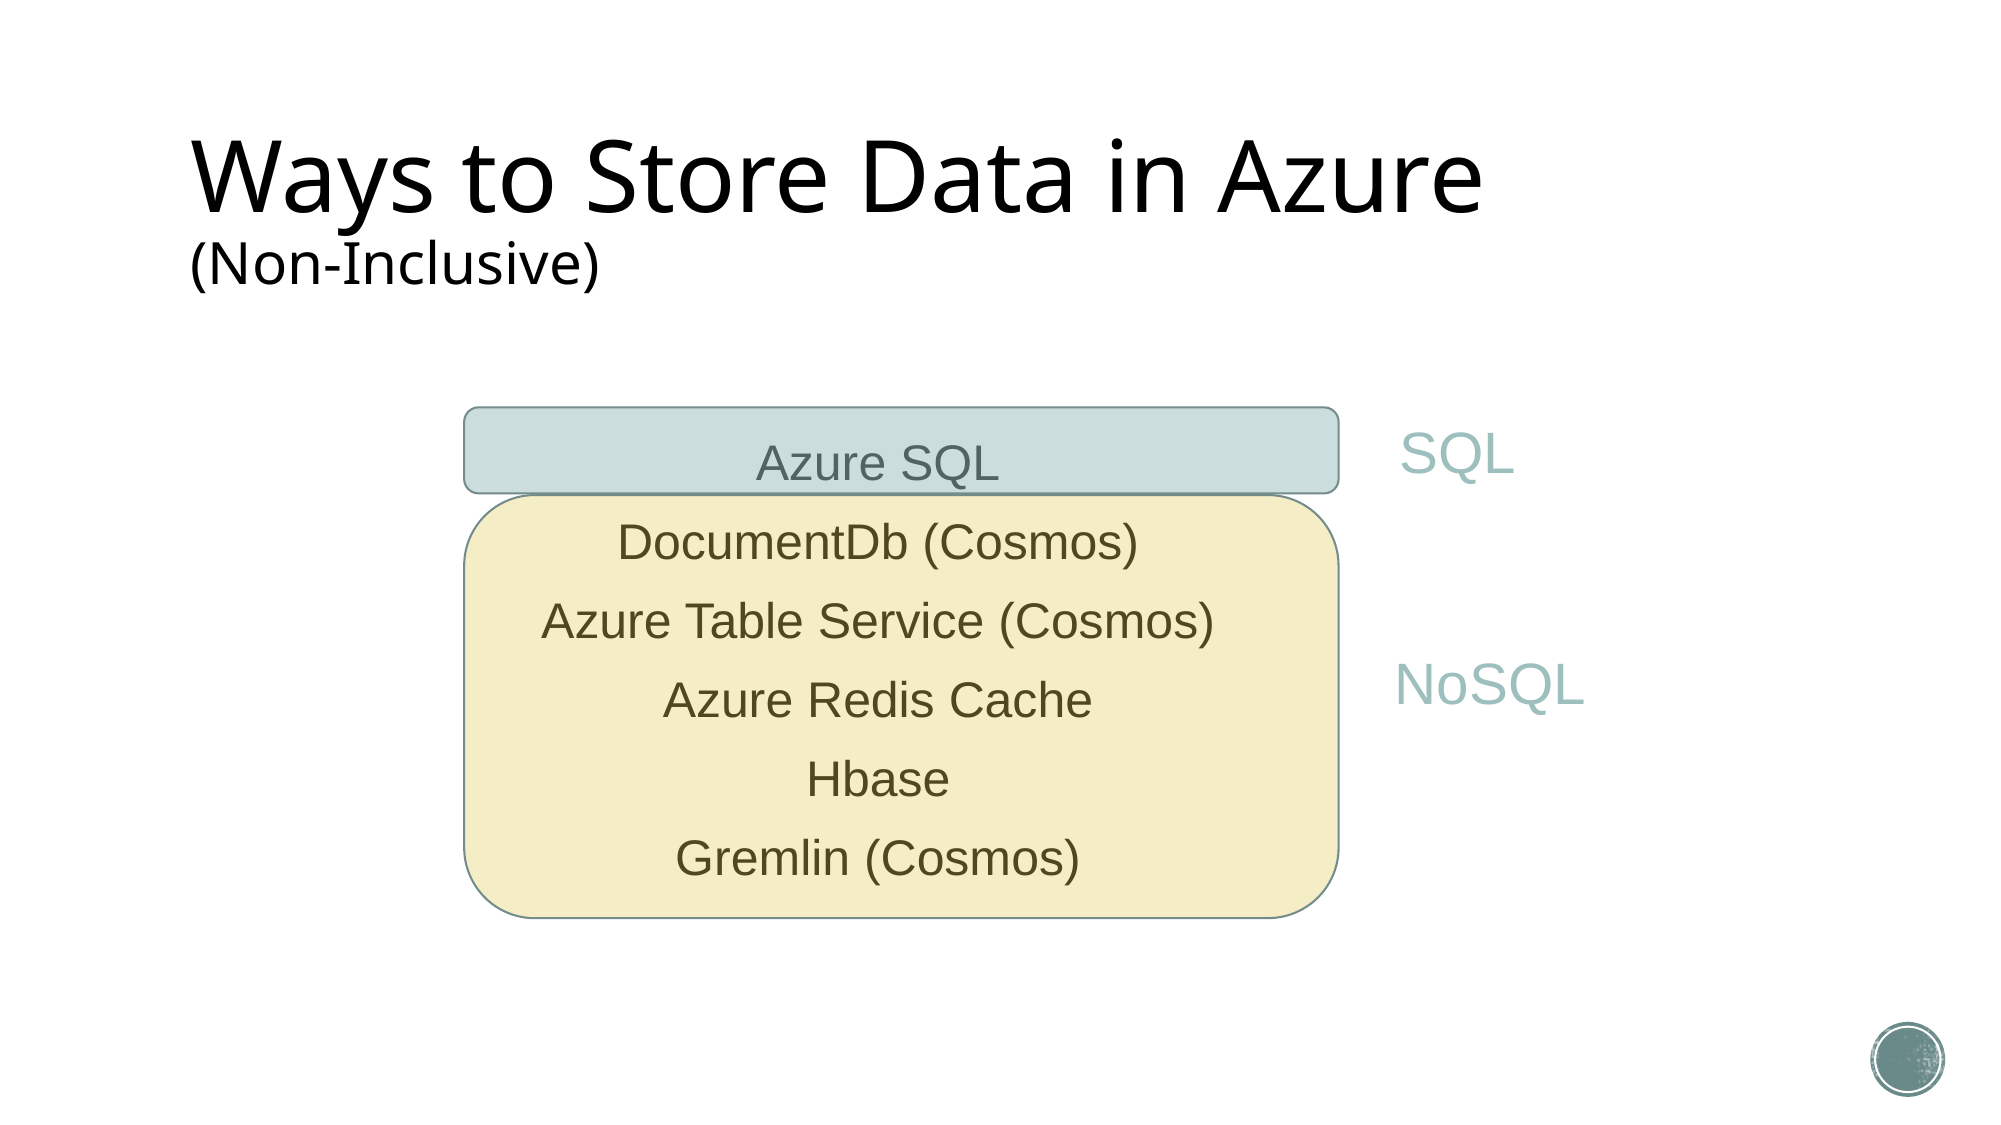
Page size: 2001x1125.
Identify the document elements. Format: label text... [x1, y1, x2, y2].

title Ways to Store Data in Azure (Non-Inclusive) [175, 79, 1826, 344]
list Azure SQL DocumentDb (Cosmos) Azure Table Service (Cosmos) Azure Redis Cache Hbase Gremlin (Cosmos) [372, 430, 1384, 1067]
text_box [467, 411, 1605, 493]
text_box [466, 497, 1600, 918]
